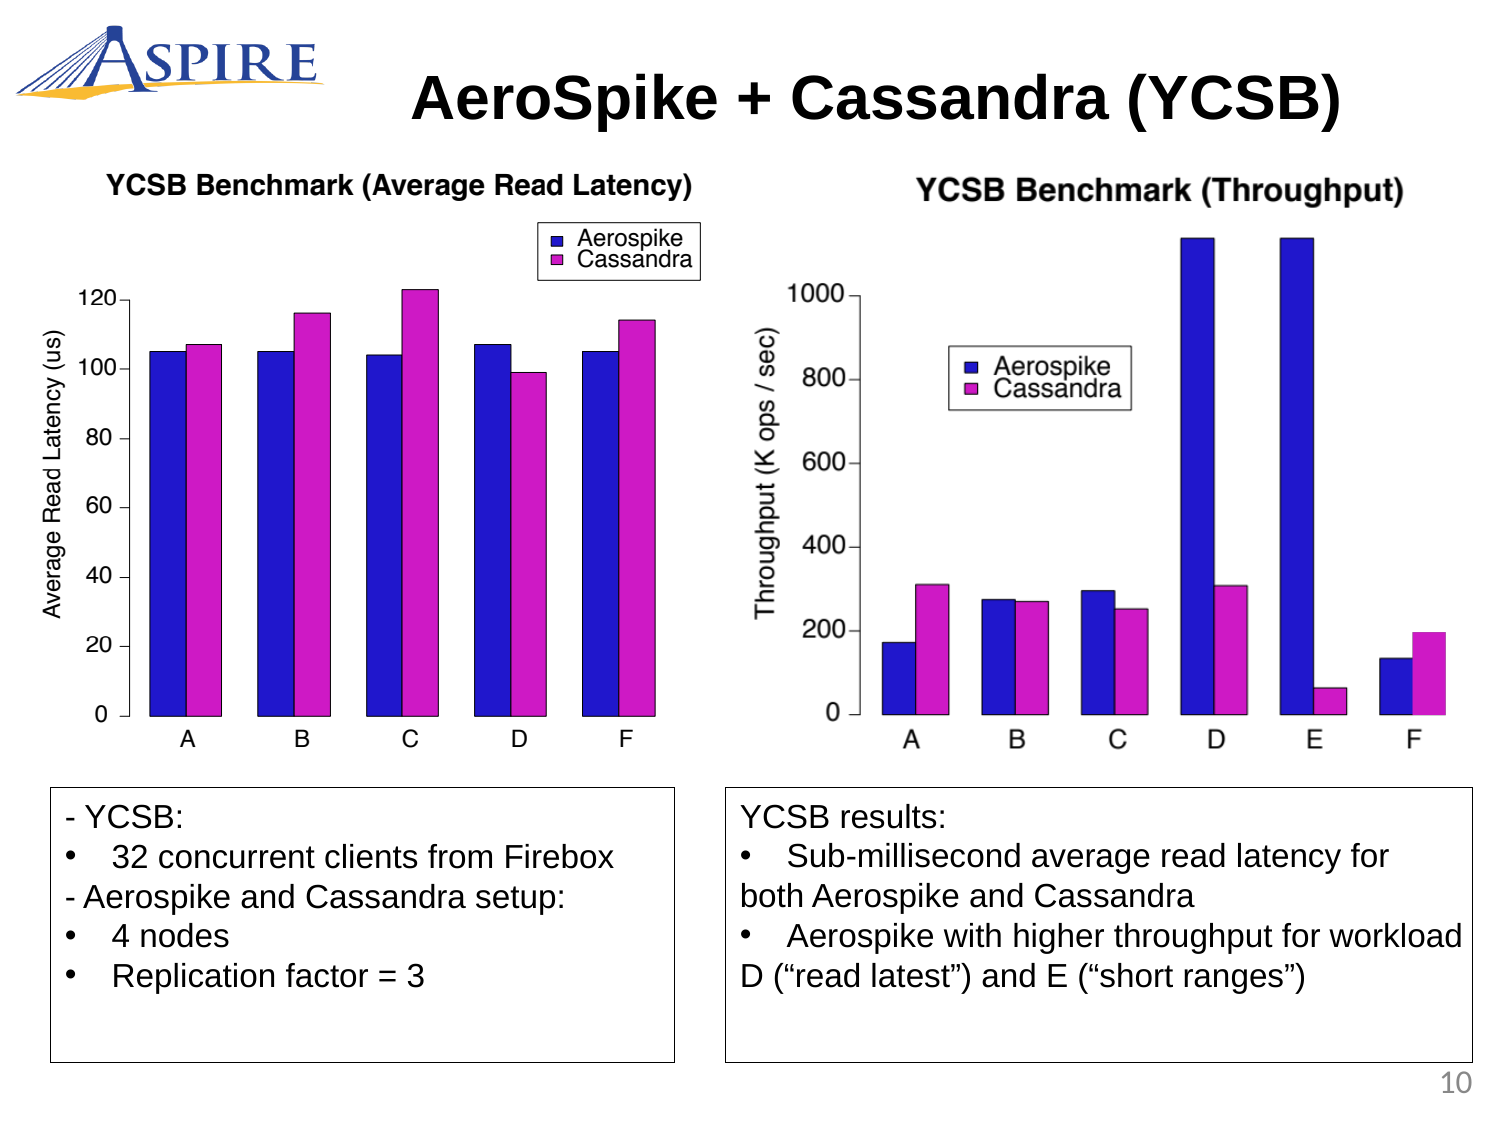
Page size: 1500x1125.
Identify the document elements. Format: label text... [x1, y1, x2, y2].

picture [37, 137, 713, 804]
picture [1, 12, 338, 113]
picture [749, 149, 1456, 763]
text_box - YCSB: 32 concurrent clients from Firebox - Aerospike and Cassandra setup: 4 nodes Replication factor = 3 [50, 813, 675, 1063]
text_box AeroSpike + Cassandra (YCSB) [395, 49, 1425, 140]
text_box YCSB results: Sub-millisecond average read latency for both Aerospike and Cassandra Aerospike with higher throughput for workload D (“read latest”) and E (“short ranges”) [725, 787, 1473, 1063]
slide_number 10 [1137, 1050, 1488, 1110]
